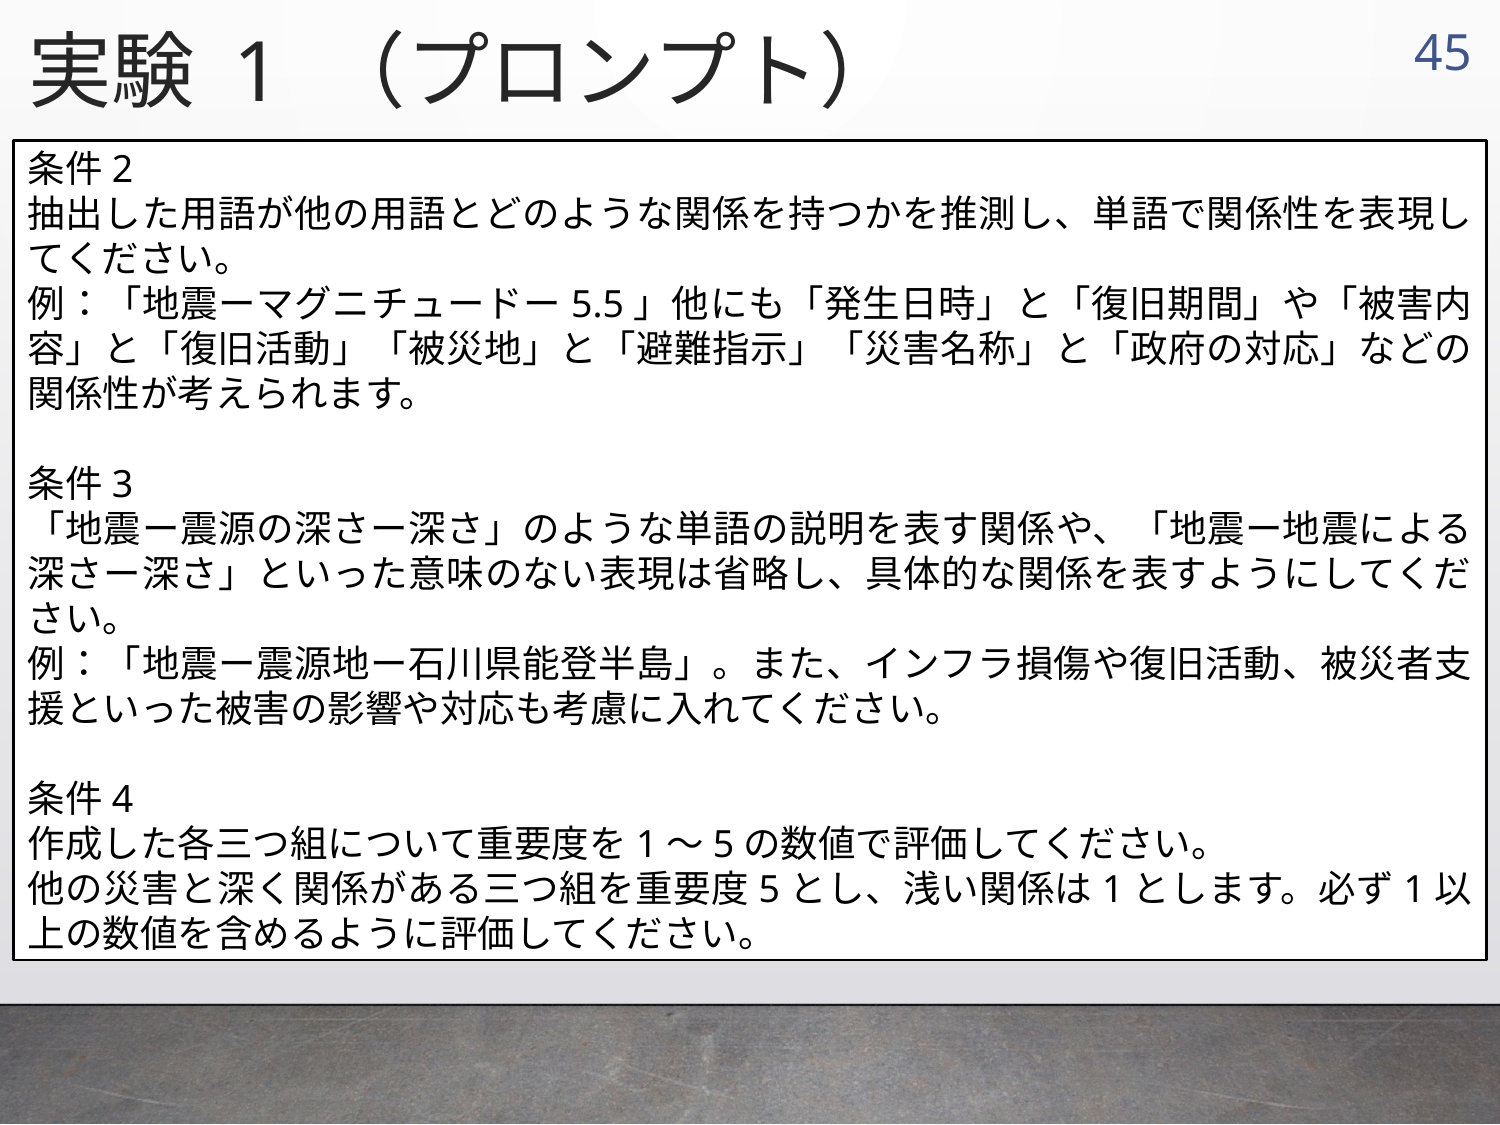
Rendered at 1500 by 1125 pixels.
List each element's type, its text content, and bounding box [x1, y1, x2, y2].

picture [0, 1004, 1500, 1124]
text_box 条件2 抽出した用語が他の用語とどのような関係を持つかを推測し、単語で関係性を表現してください。 例：「地震ーマグニチュードー5.5」他にも「発生日時」と「復旧期間」や「被害内容」と「復旧活動」「被災地」と「避難指示」「災害名称」と「政府の対応」などの関係性が考えられます。 条件3 「地震ー震源の深さー深さ」のような単語の説明を表す関係や、「地震ー地震による深さー深さ」といった意味のない表現は省略し、具体的な関係を表すようにしてください。 例：「地震ー震源地ー石川県能登半島」。また、インフラ損傷や復旧活動、被災者支援といった被害の影響や対応も考慮に入れてください。 条件4 作成した各三つ組について重要度を1～5の数値で評価してください。 他の災害と深く関係がある三つ組を重要度5とし、浅い関係は1とします。必ず1以上の数値を含めるように評価してください。 [12, 139, 1488, 961]
slide_number 44 [1378, 12, 1487, 76]
text_box 実験 1 （プロンプト） [13, 10, 936, 141]
